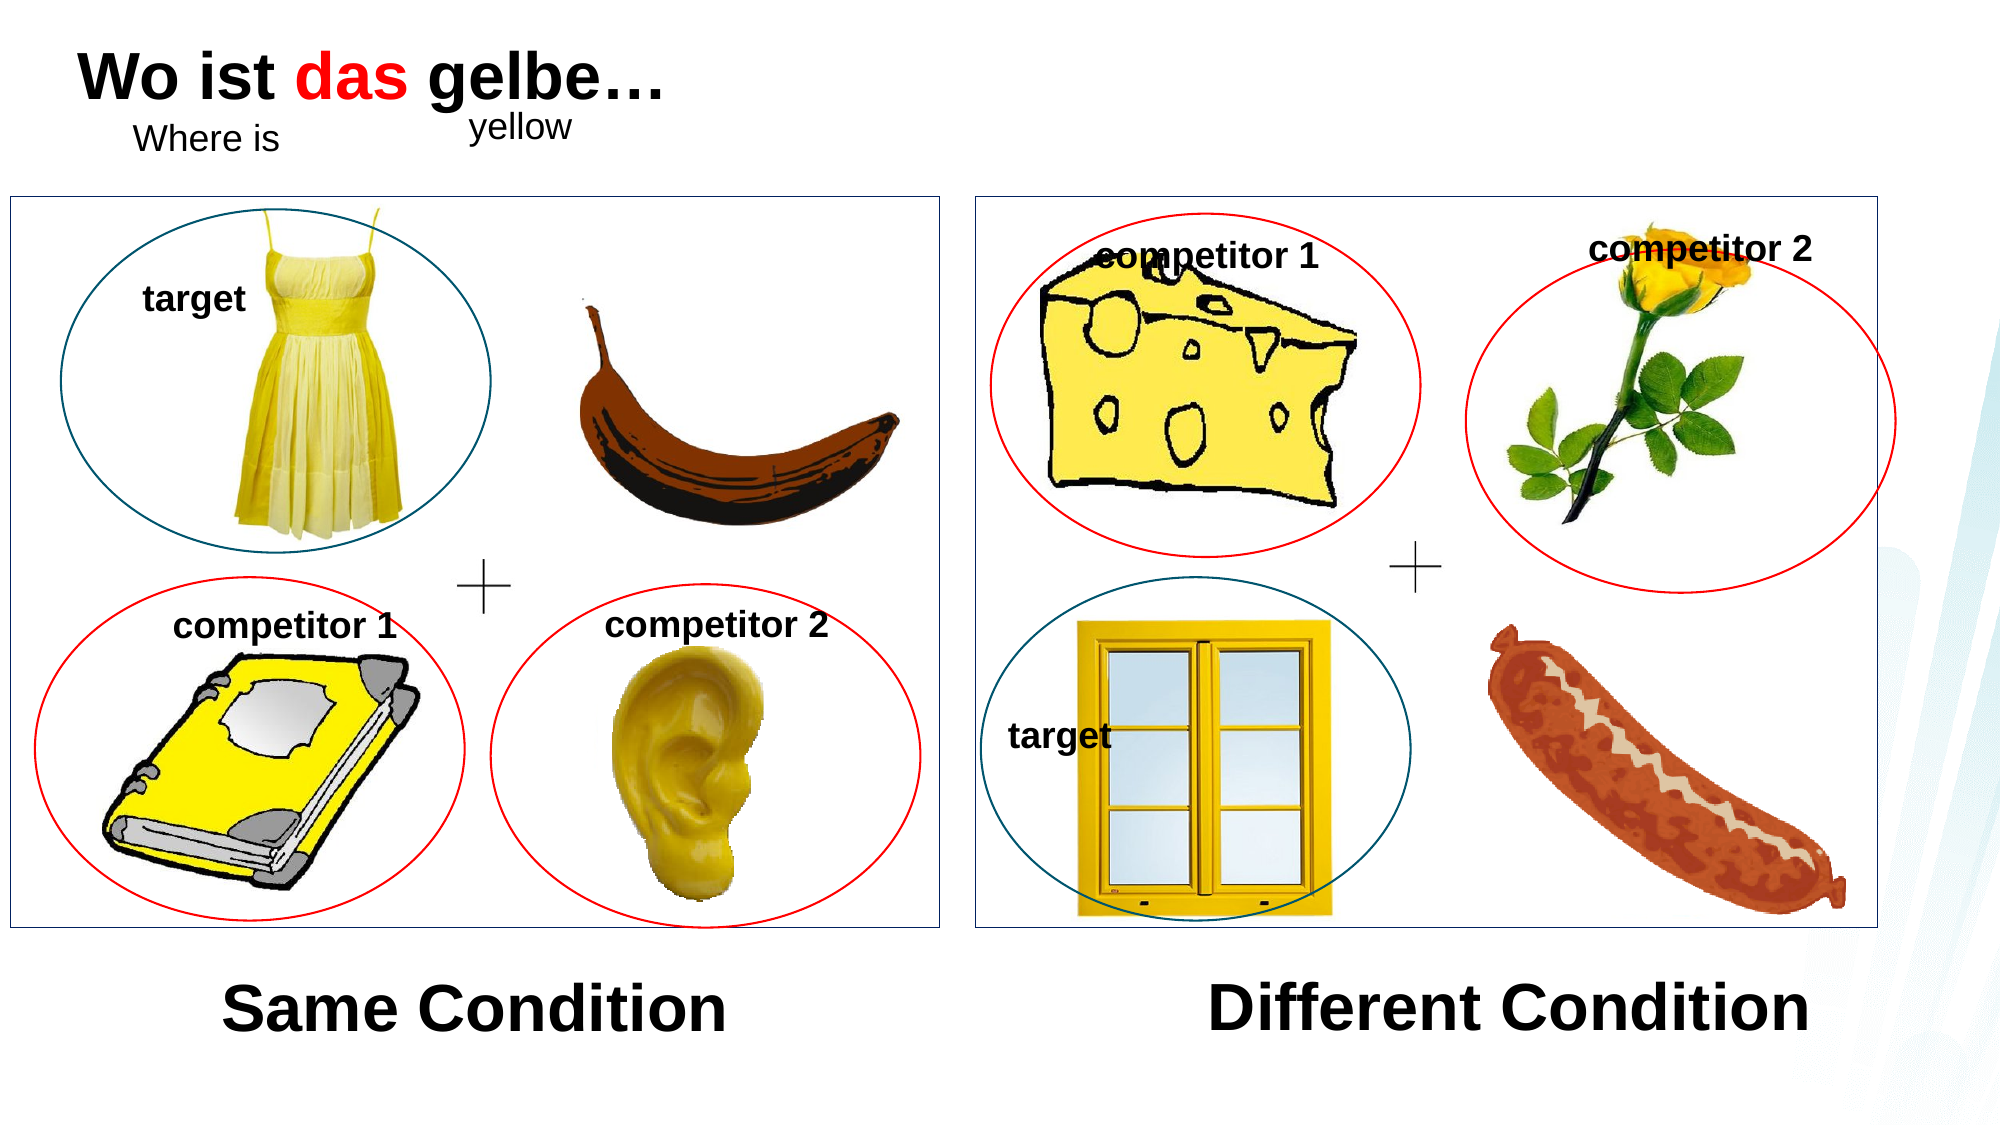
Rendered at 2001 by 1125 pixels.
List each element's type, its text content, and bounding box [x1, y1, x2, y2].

text_box yellow [453, 94, 588, 155]
text_box Different Condition [1193, 956, 1827, 1051]
text_box Wo ist das gelbe… [62, 25, 684, 121]
text_box Where is [117, 107, 296, 167]
picture [0, 0, 2000, 1125]
text_box Same Condition [206, 957, 744, 1052]
text_box [1877, 349, 1897, 493]
